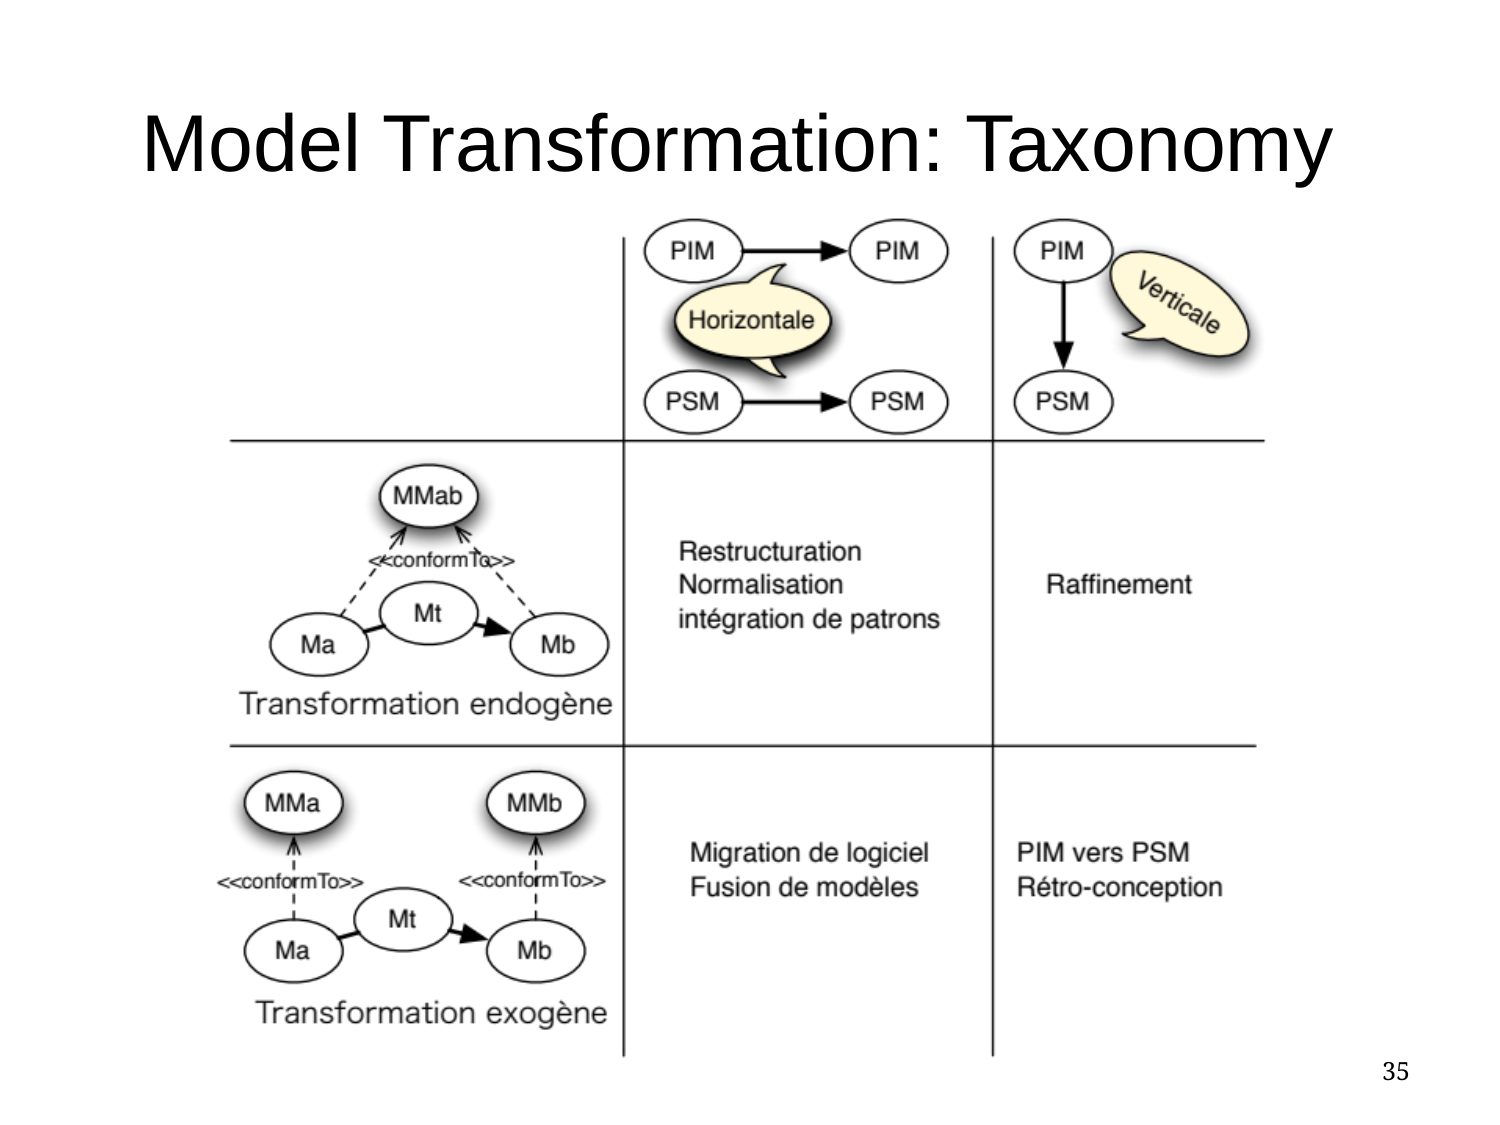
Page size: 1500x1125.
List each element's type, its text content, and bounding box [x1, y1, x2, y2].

title Model Transformation: Taxonomy [75, 45, 1425, 233]
slide_number 35 [1074, 1042, 1425, 1103]
picture [186, 197, 1306, 1078]
